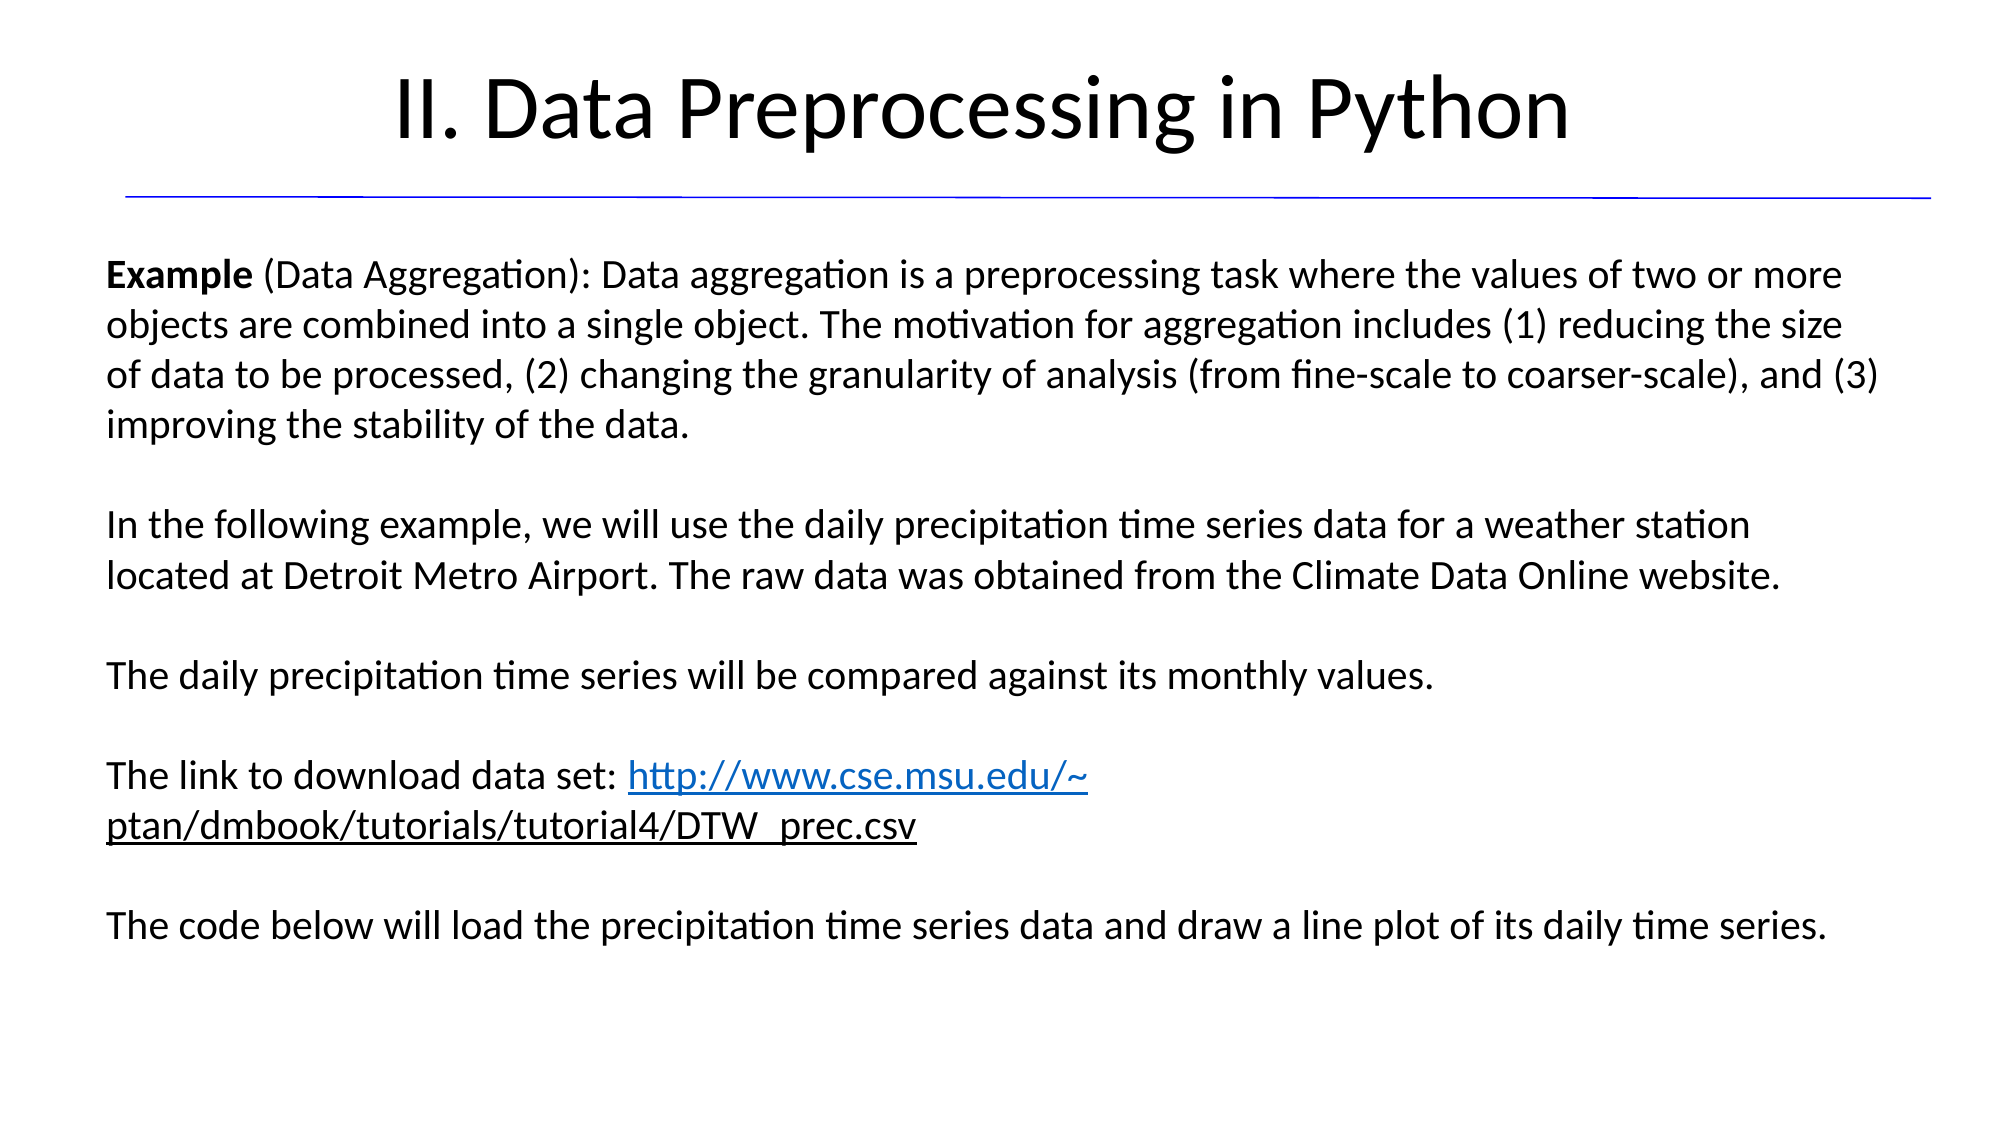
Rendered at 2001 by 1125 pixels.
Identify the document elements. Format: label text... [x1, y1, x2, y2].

text_box II. Data Preprocessing in Python [131, 28, 1857, 166]
text_box Example (Data Aggregation): Data aggregation is a preprocessing task where the values of two or more objects are combined into a single object. The motivation for aggregation includes (1) reducing the size of data to be processed, (2) changing the granularity of analysis (from fine-scale to coarser-scale), and (3) improving the stability of the data. In the following example, we will use the daily precipitation time series data for a weather station located at Detroit Metro Airport. The raw data was obtained from the Climate Data Online website. The daily precipitation time series will be compared against its monthly values. The link to download data set: http://www.cse.msu.edu/~ptan/dmbook/tutorials/tutorial4/DTW_prec.csv The code below will load the precipitation time series data and draw a line plot of its daily time series. [91, 239, 1899, 955]
